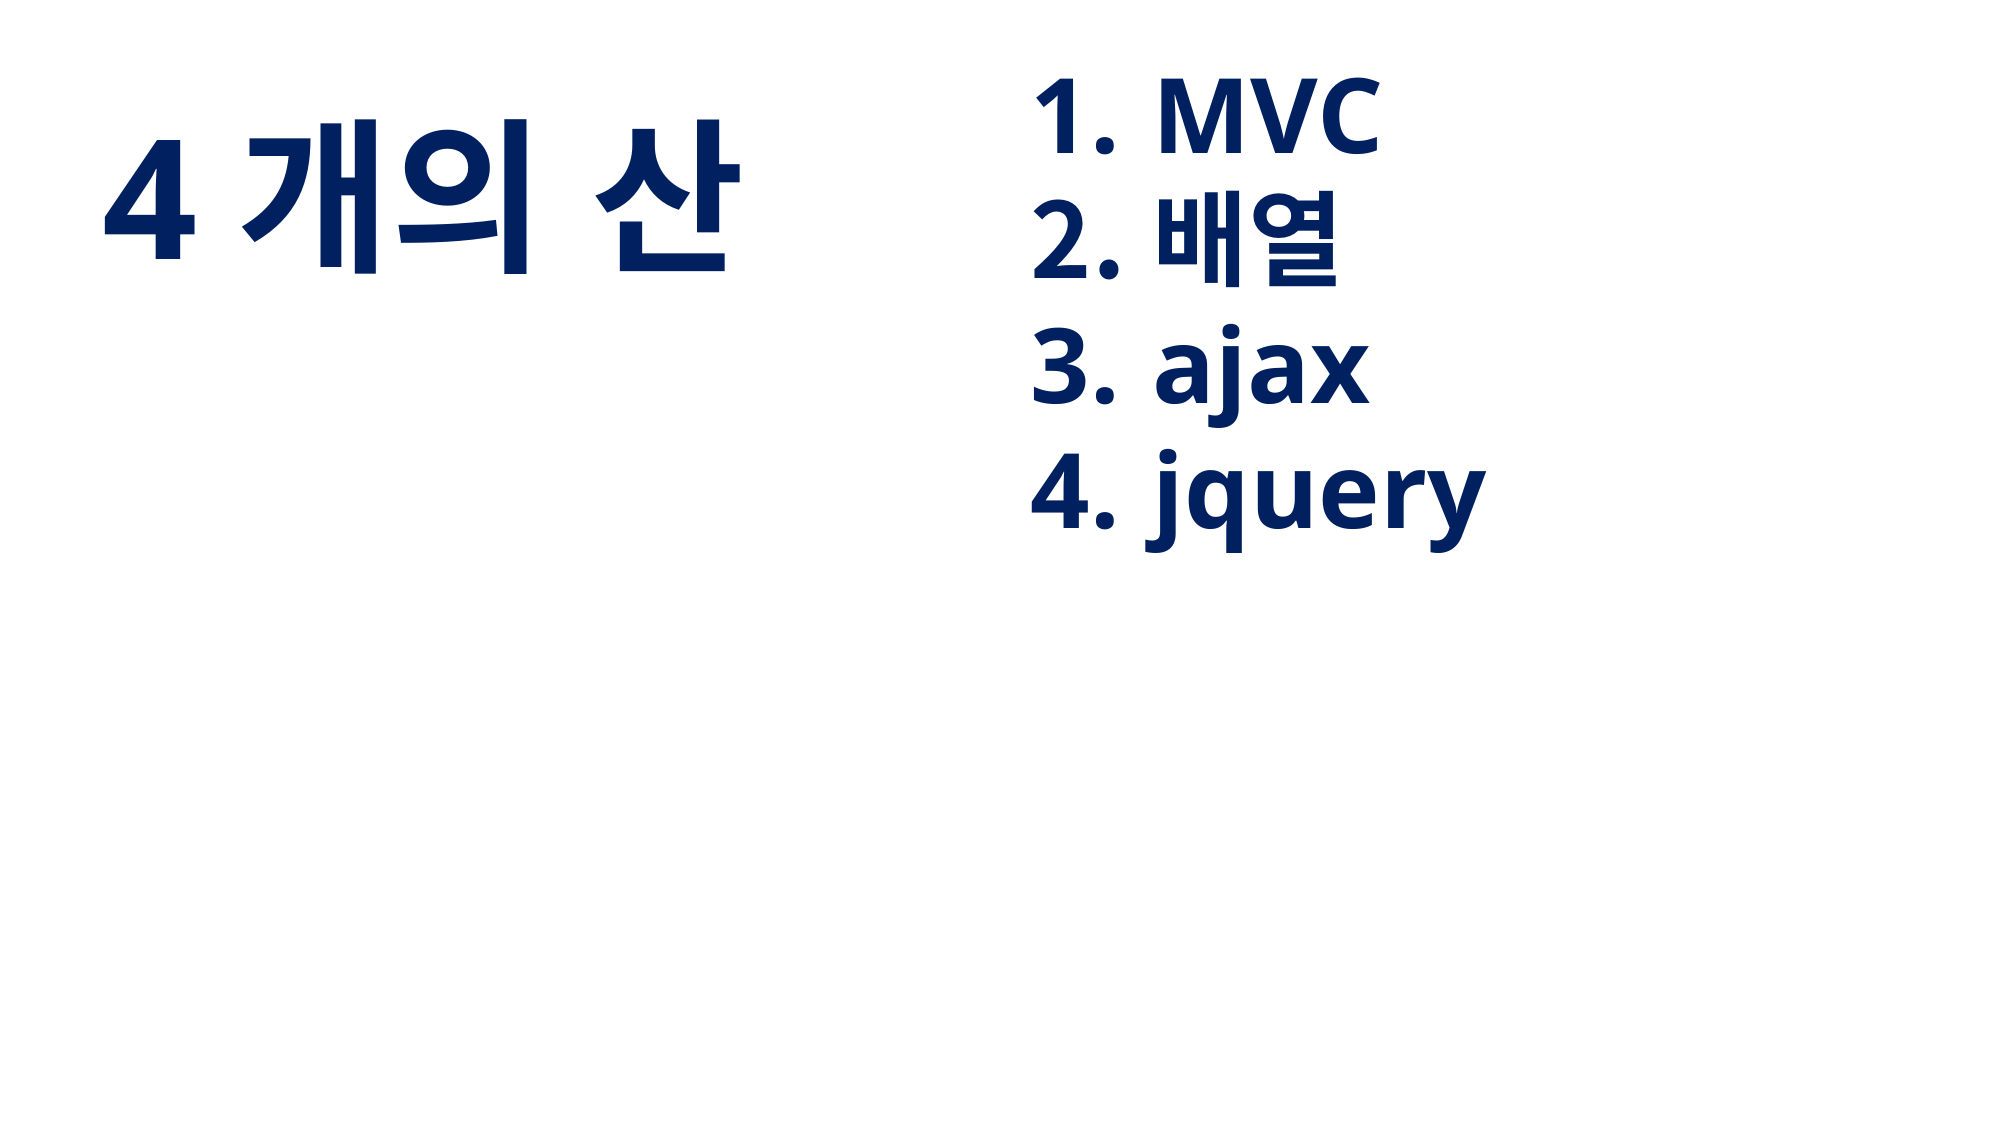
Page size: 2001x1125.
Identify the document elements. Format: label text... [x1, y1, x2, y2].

text_box 4개의 산 [87, 85, 795, 300]
text_box MVC 배열 ajax jquery [1016, 42, 1519, 557]
